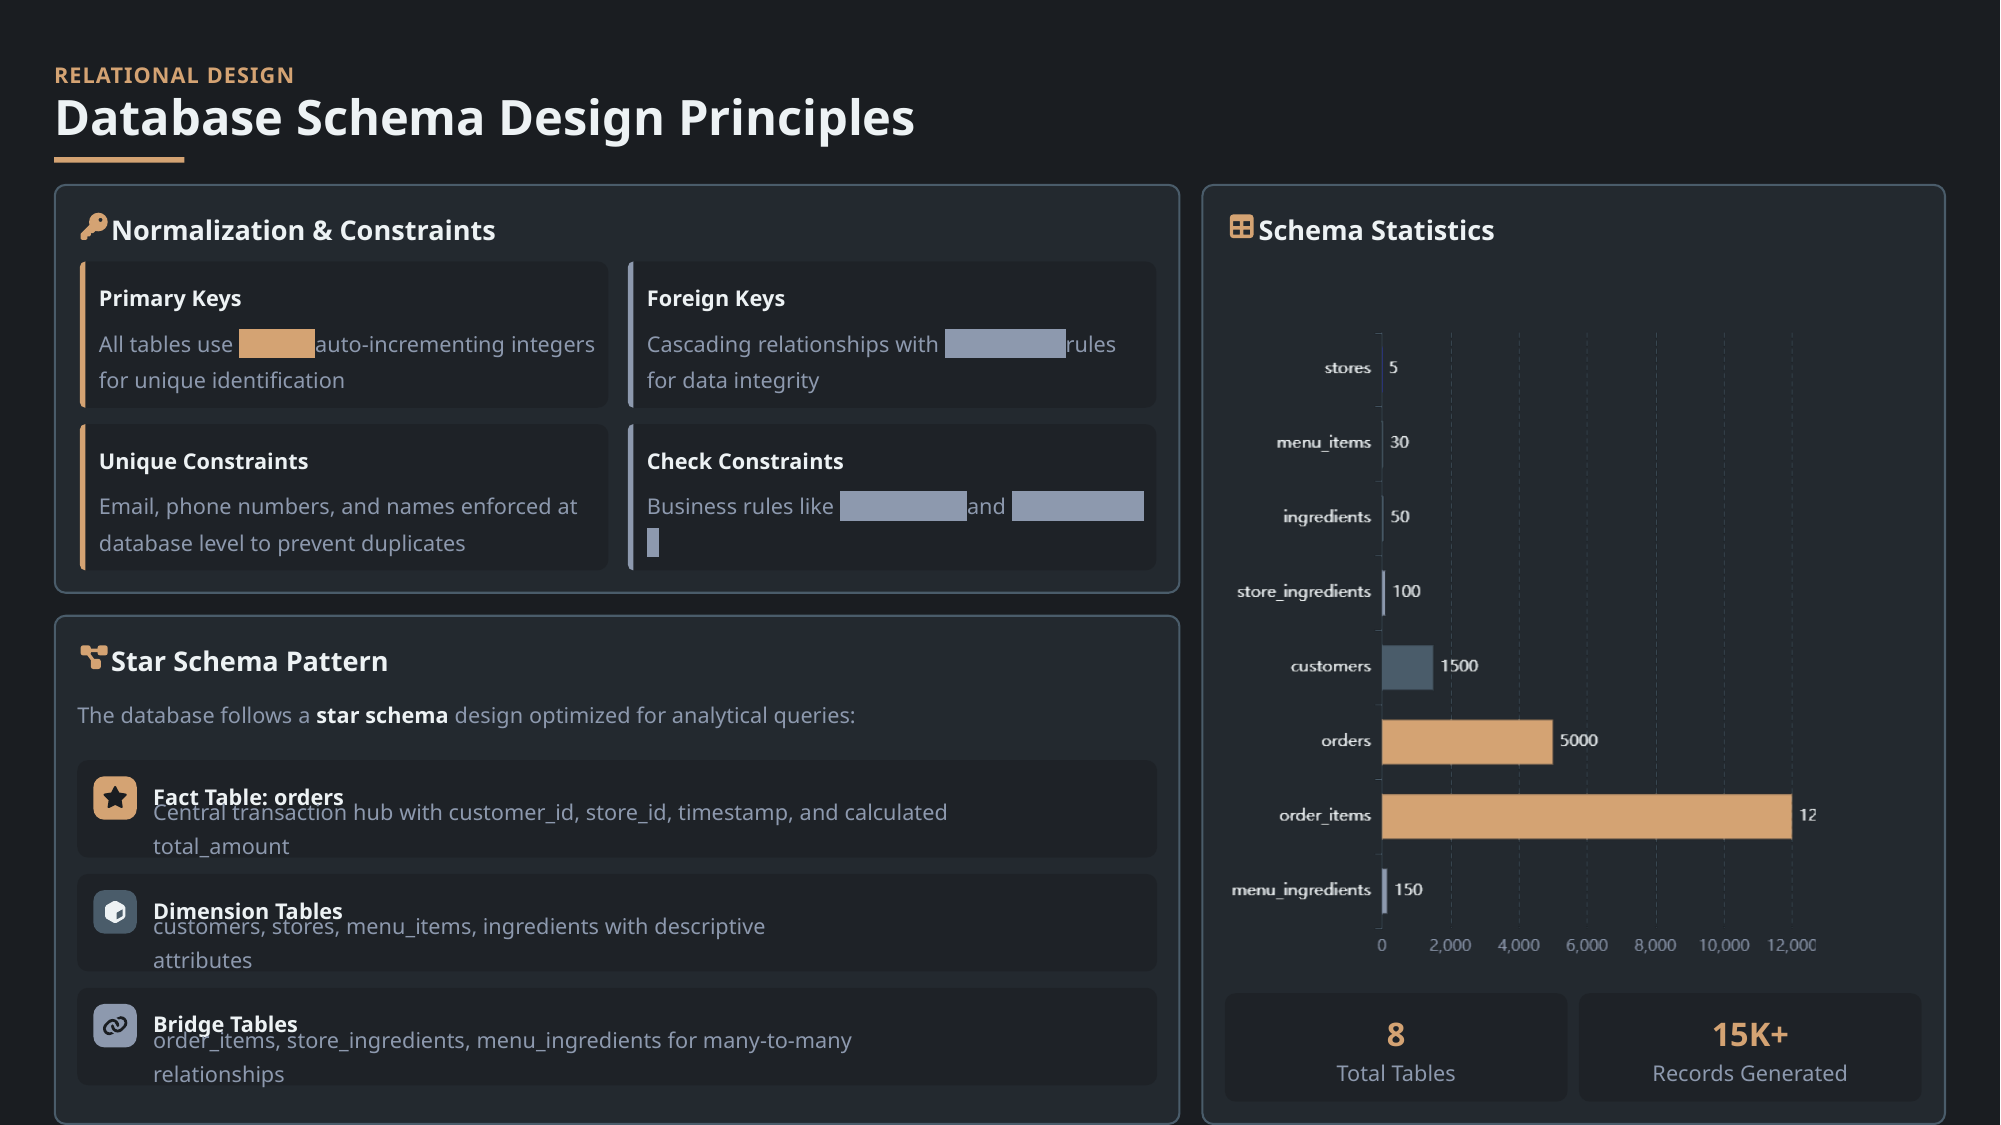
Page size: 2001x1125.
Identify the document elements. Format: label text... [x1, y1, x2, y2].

text_box Central transaction hub with customer_id, store_id, timestamp, and calculated total_amount [153, 808, 1024, 842]
text_box [1202, 184, 1945, 1124]
text_box Business rules like quantity > 0 and unit_price >= 0 [646, 483, 1151, 555]
text_box [79, 424, 86, 571]
text_box Normalization & Constraints [111, 207, 1171, 246]
text_box [1229, 214, 1254, 239]
text_box [79, 261, 86, 408]
text_box [86, 424, 609, 571]
text_box [54, 157, 185, 163]
picture [1224, 261, 1816, 977]
text_box 15K+ [1586, 1009, 1914, 1053]
text_box [86, 261, 609, 408]
text_box [80, 645, 108, 670]
text_box [627, 261, 634, 408]
text_box Email, phone numbers, and names enforced at database level to prevent duplicates [98, 483, 603, 555]
text_box The database follows a star schema design optimized for analytical queries: [77, 692, 1168, 728]
text_box [634, 424, 1157, 571]
text_box [93, 776, 137, 820]
text_box [105, 901, 126, 923]
text_box Check Constraints [646, 440, 1151, 473]
text_box Records Generated [1589, 1052, 1911, 1086]
text_box 8 [1232, 1009, 1560, 1053]
text_box Database Schema Design Principles [54, 92, 1971, 147]
text_box Dimension Tables [153, 890, 819, 922]
text_box [77, 760, 1158, 858]
text_box [103, 785, 127, 808]
text_box RELATIONAL DESIGN [54, 54, 1957, 87]
text_box [54, 615, 1180, 1124]
text_box Star Schema Pattern [111, 638, 1171, 677]
text_box [77, 987, 1158, 1086]
text_box [93, 1003, 137, 1048]
text_box Cascading relationships with ON DELETE rules for data integrity [646, 321, 1151, 392]
text_box [1224, 993, 1568, 1102]
text_box order_items, store_ingredients, menu_ingredients for many-to-many relationships [153, 1036, 934, 1070]
text_box Schema Statistics [1258, 207, 1937, 246]
text_box [102, 1016, 128, 1036]
text_box Total Tables [1235, 1052, 1557, 1086]
text_box Unique Constraints [98, 440, 603, 473]
text_box [80, 212, 108, 240]
text_box [77, 873, 1158, 972]
text_box [1578, 993, 1922, 1102]
text_box [54, 184, 1180, 593]
text_box Fact Table: orders [153, 776, 1024, 808]
text_box All tables use SERIAL auto-incrementing integers for unique identification [98, 321, 603, 392]
text_box [93, 890, 137, 934]
text_box Foreign Keys [646, 277, 1151, 311]
text_box Primary Keys [98, 277, 603, 311]
text_box [634, 261, 1157, 408]
text_box Bridge Tables [153, 1004, 934, 1036]
text_box [627, 424, 634, 571]
text_box customers, stores, menu_items, ingredients with descriptive attributes [153, 922, 819, 956]
